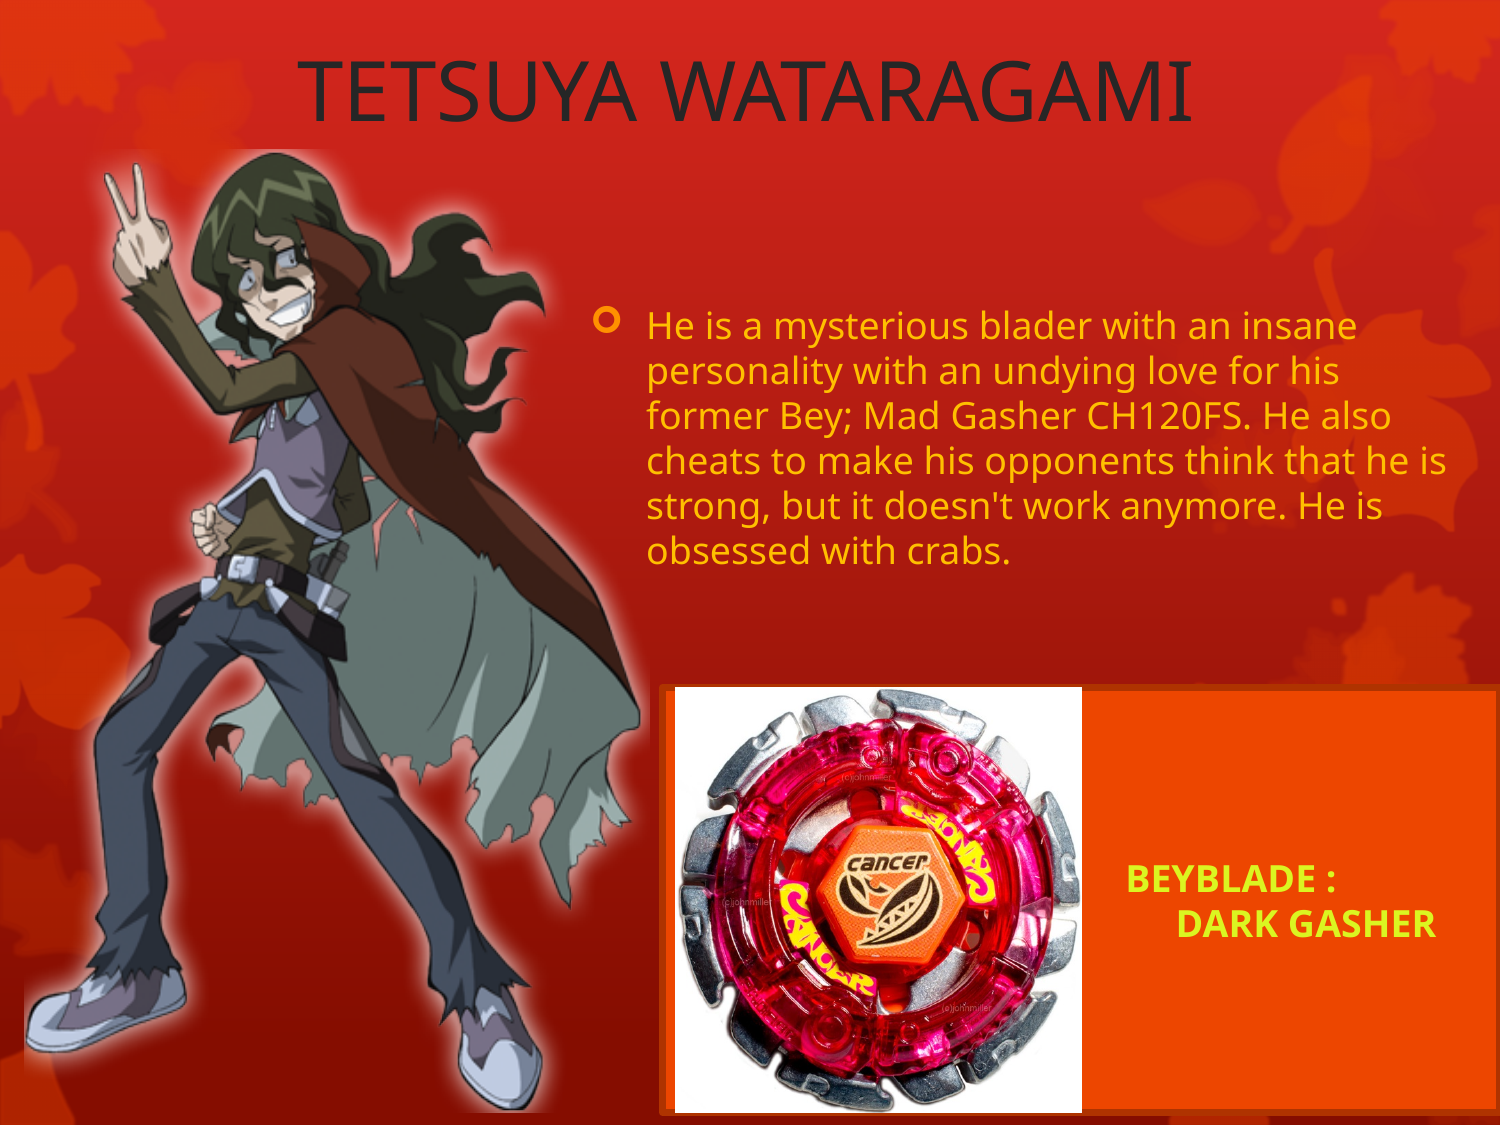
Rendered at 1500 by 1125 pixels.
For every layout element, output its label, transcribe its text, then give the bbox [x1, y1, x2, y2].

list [24, 149, 651, 1113]
text_box BEYBLADE : DARK GASHER [659, 684, 1500, 1116]
list He is a mysterious blader with an insane personality with an undying love for his former Bey; Mad Gasher CH120FS. He also cheats to make his opponents think that he is strong, but it doesn't work anymore. He is obsessed with crabs. [658, 200, 1475, 675]
picture [674, 687, 1082, 1113]
title TETSUYA WATARAGAMI [162, 12, 1331, 165]
